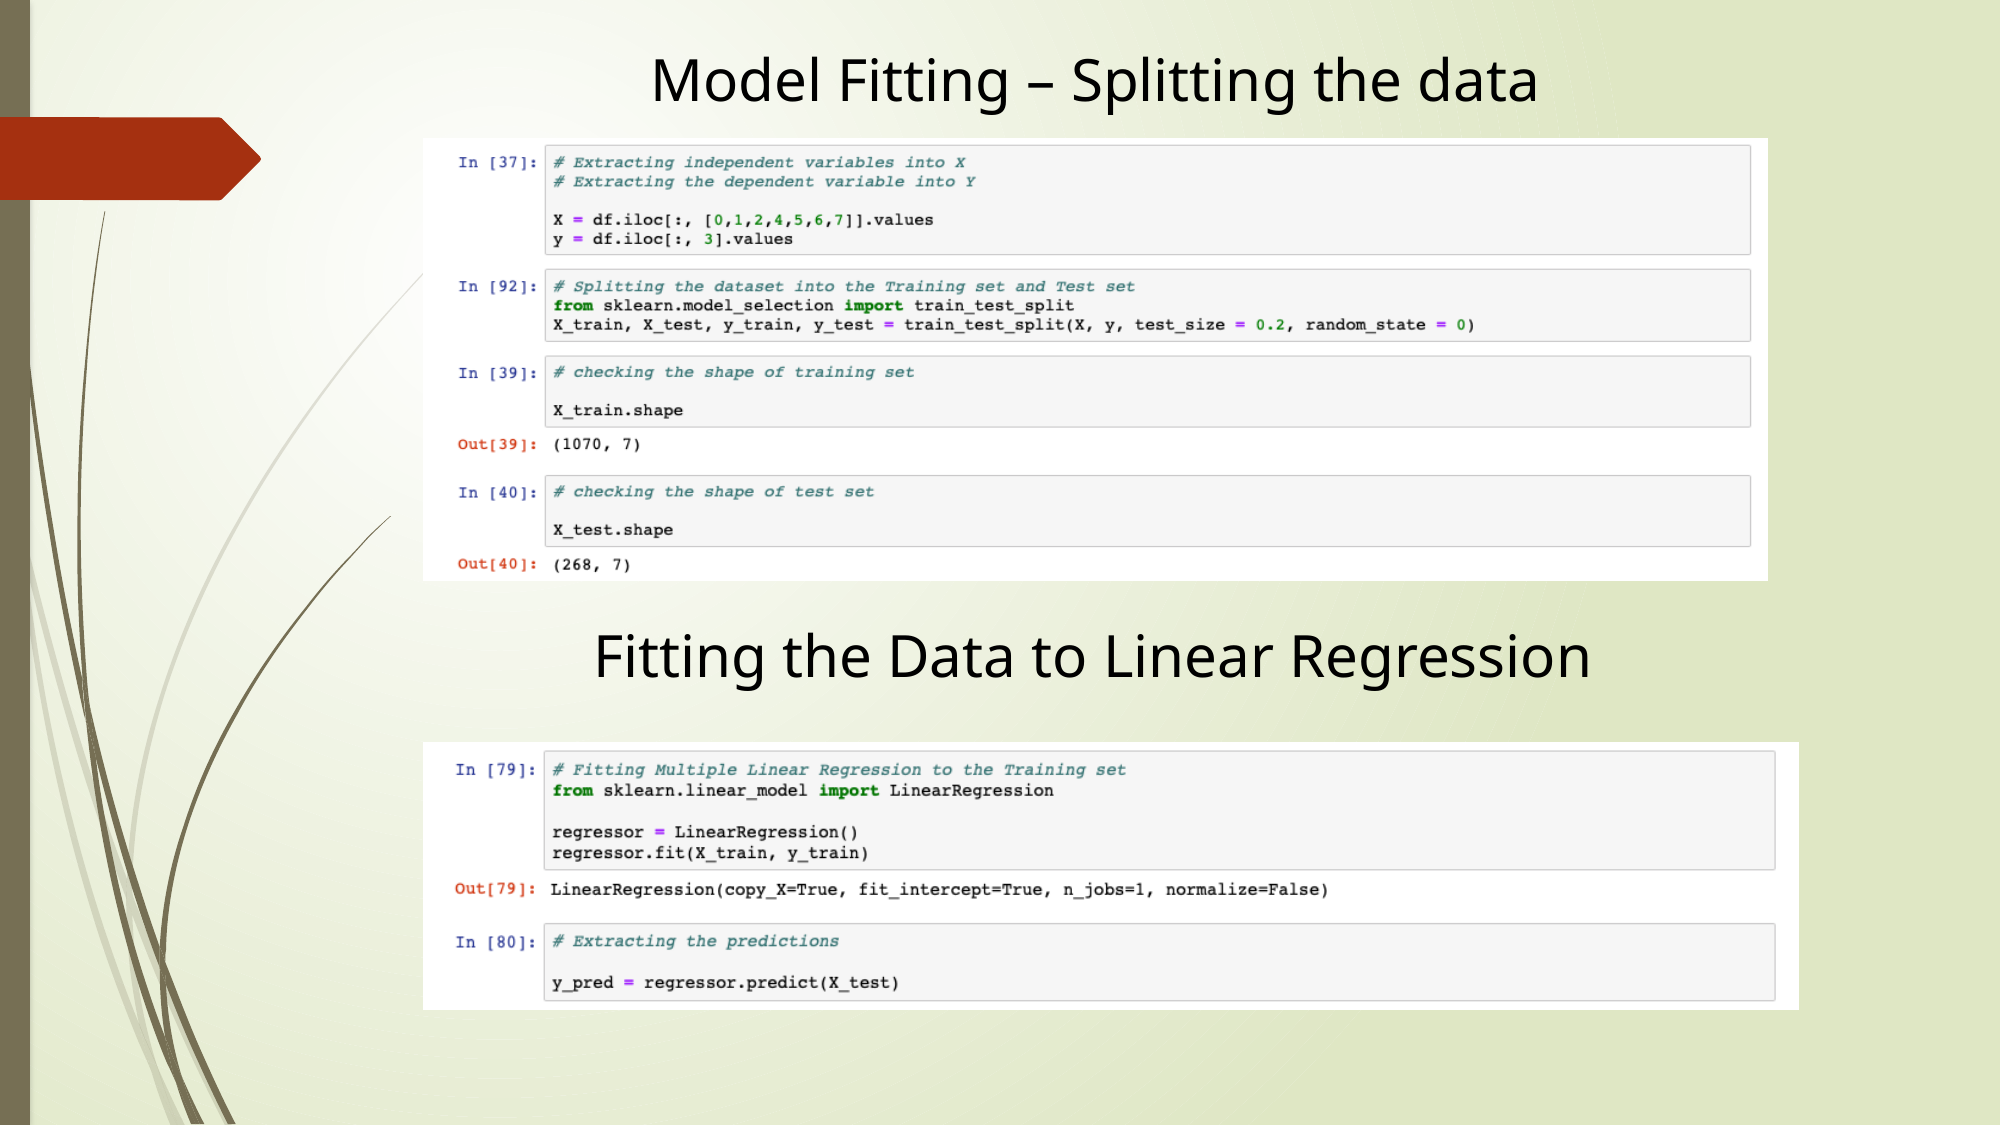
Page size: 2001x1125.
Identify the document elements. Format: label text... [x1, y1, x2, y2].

picture [423, 742, 1800, 1011]
text_box Fitting the Data to Linear Regression [578, 612, 1608, 697]
picture [423, 138, 1769, 581]
text_box Model Fitting – Splitting the data [636, 35, 1556, 121]
